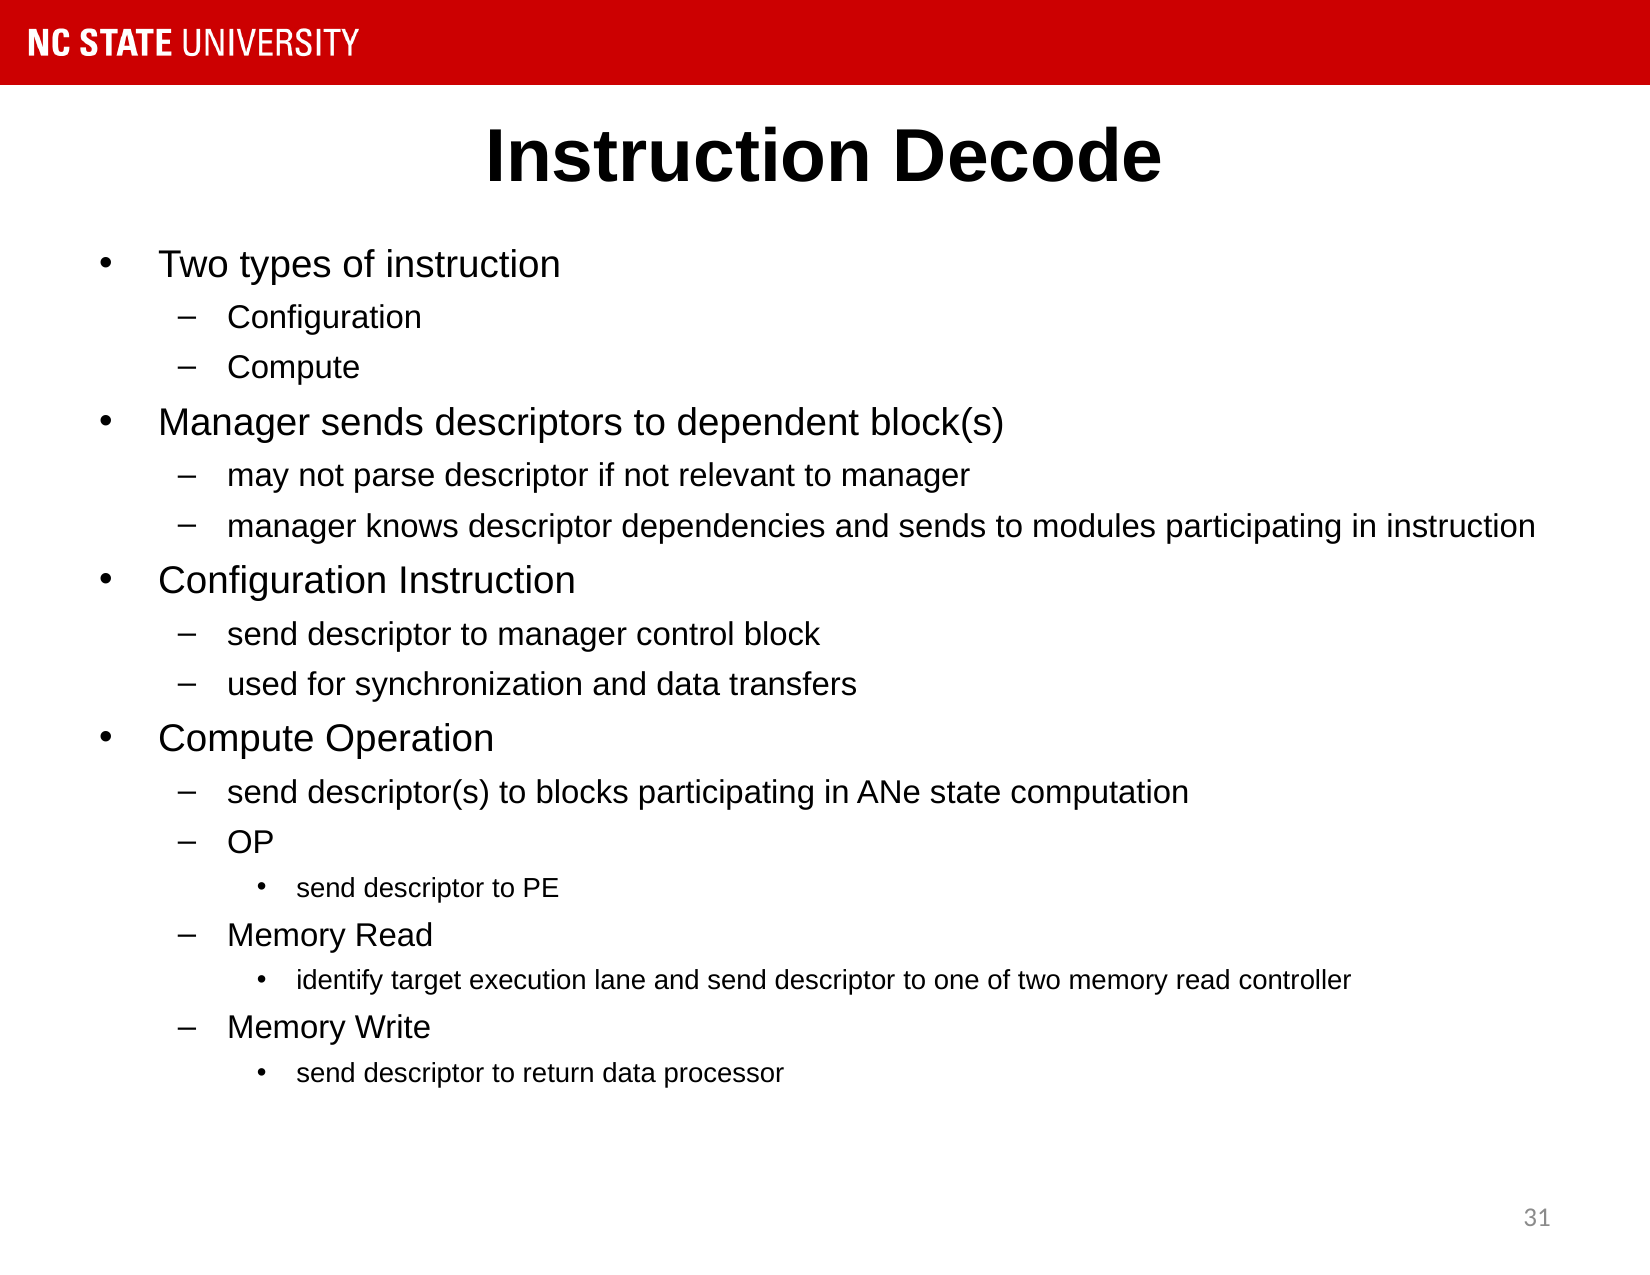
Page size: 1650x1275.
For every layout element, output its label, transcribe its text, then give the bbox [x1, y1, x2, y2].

picture [0, 0, 1650, 85]
title Instruction Decode [82, 77, 1568, 226]
slide_number 31 [1182, 1181, 1568, 1250]
list Two types of instruction Configuration Compute Manager sends descriptors to dependent block(s) may not parse descriptor if not relevant to manager manager knows descriptor dependencies and sends to modules participating in instruction Configuration Instruction send descriptor to manager control block used for synchronization and data transfers Compute Operation send descriptor(s) to blocks participating in ANe state computation OP send descriptor to PE Memory Read identify target execution lane and send descriptor to one of two memory read controller Memory Write send descriptor to return data processor [82, 230, 1568, 1126]
